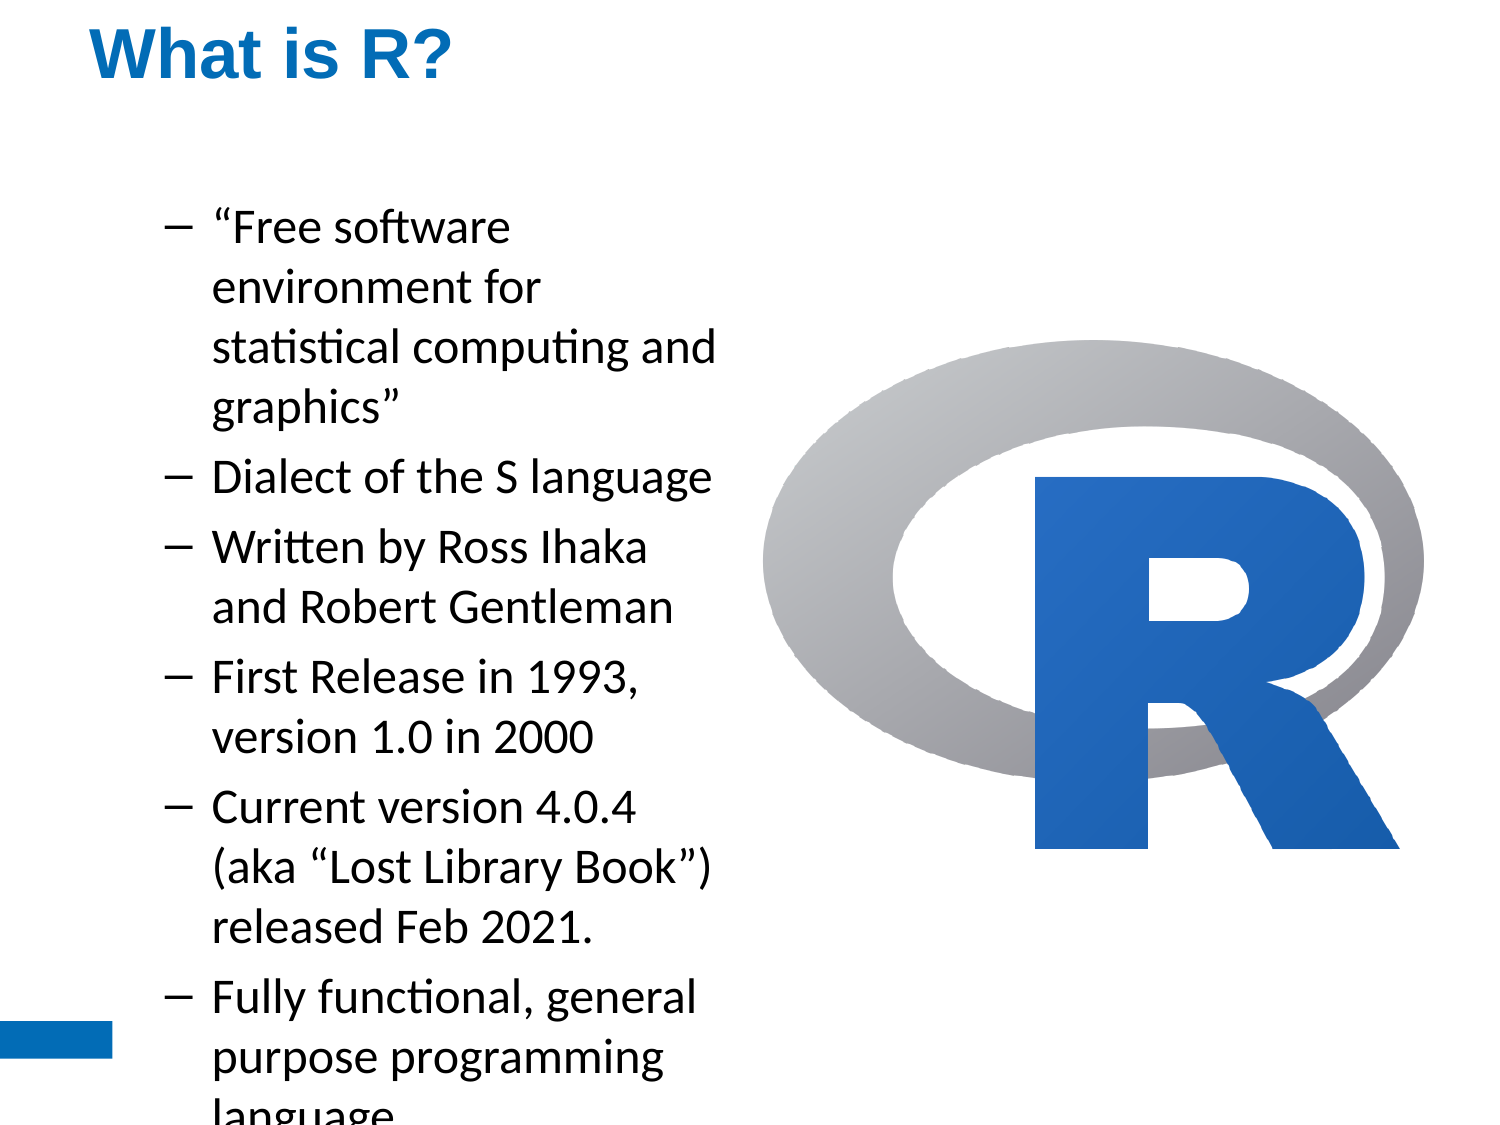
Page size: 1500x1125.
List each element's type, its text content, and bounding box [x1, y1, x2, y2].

list “Free software environment for statistical computing and graphics” Dialect of the S language Written by Ross Ihaka and Robert Gentleman First Release in 1993, version 1.0 in 2000 Current version 4.0.4 (aka “Lost Library Book”) released Feb 2021. Fully functional, general purpose programming language Excels at statistics and visualization Why is it called “R”? [75, 185, 738, 1007]
picture [762, 337, 1426, 851]
title What is R? [75, 10, 1425, 186]
